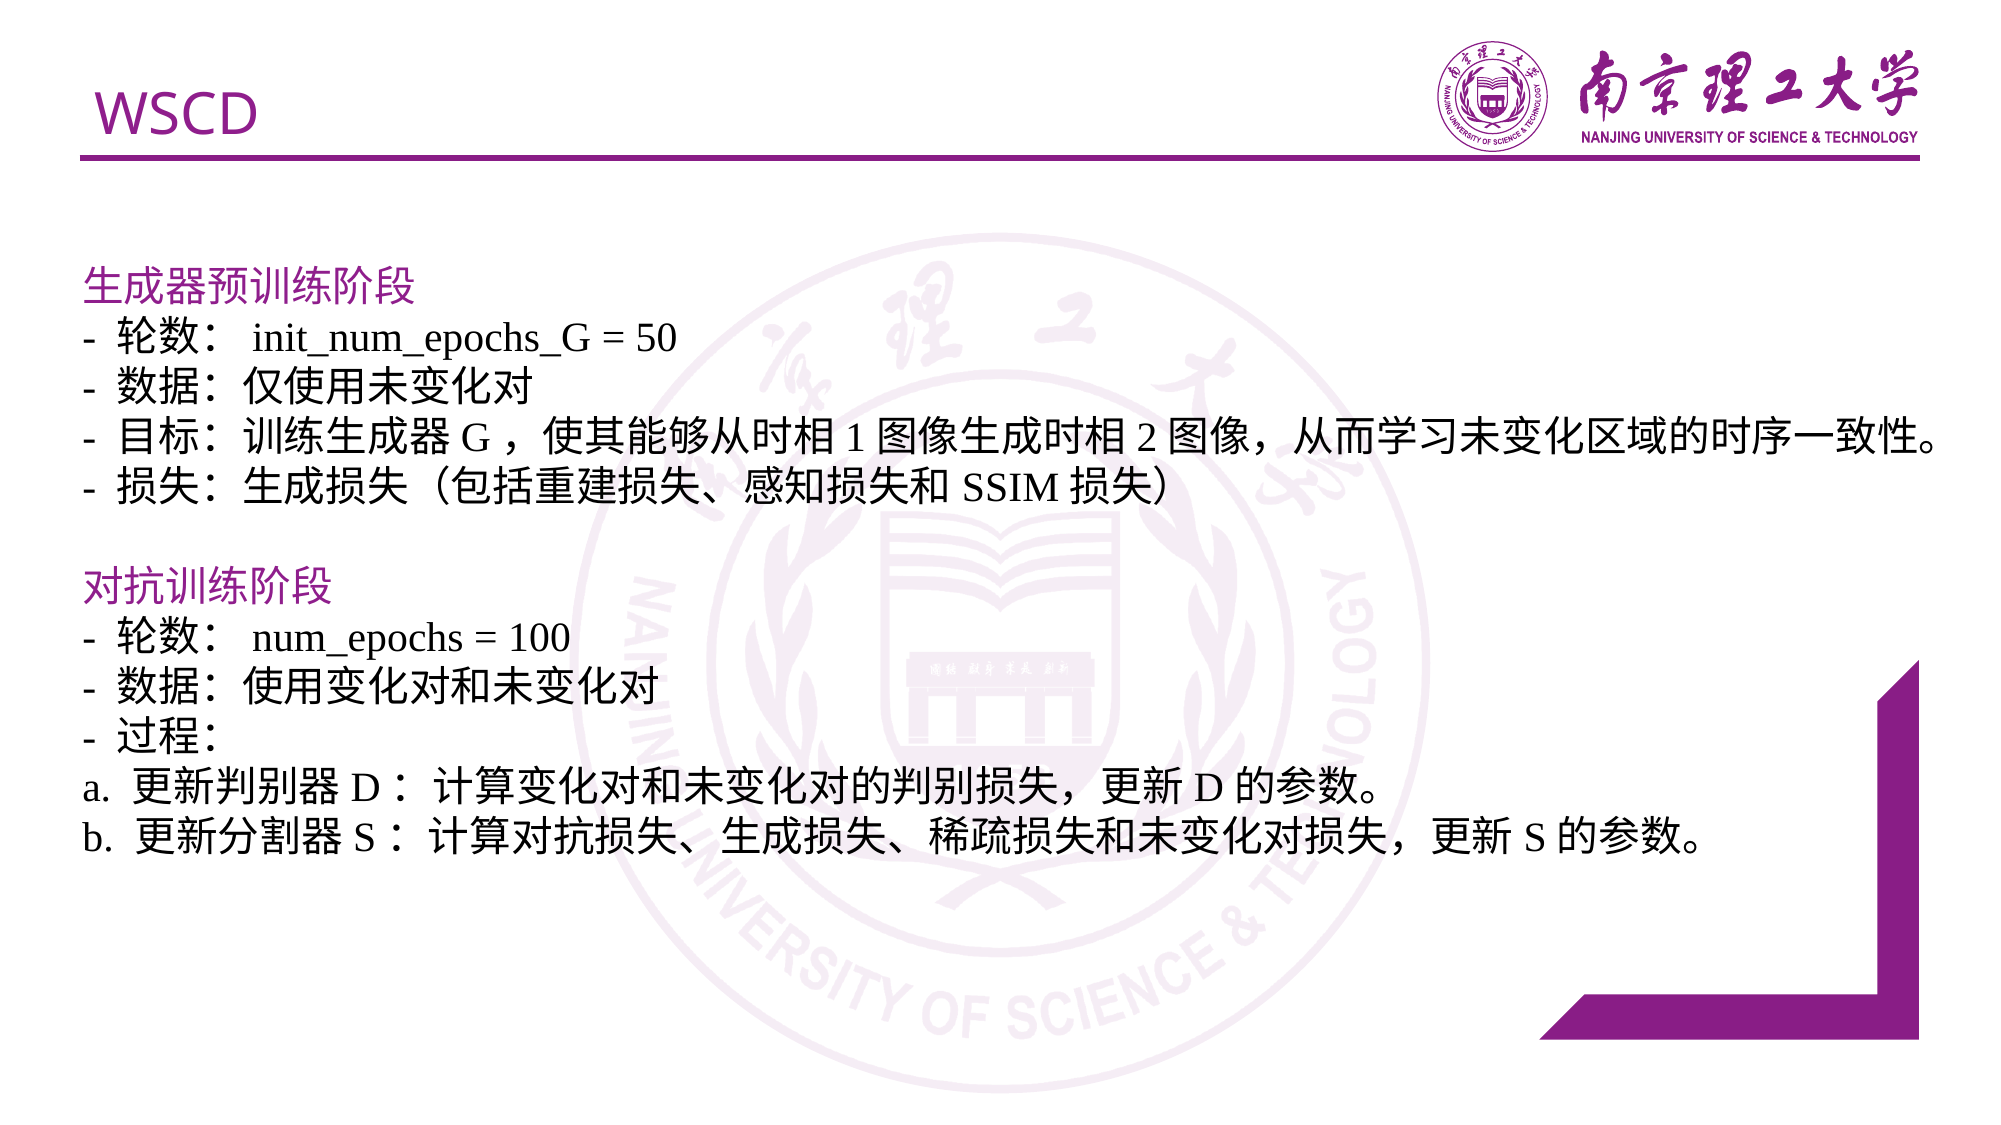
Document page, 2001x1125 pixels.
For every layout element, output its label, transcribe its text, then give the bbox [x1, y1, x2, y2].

text_box 生成器预训练阶段 - 轮数：init_num_epochs_G = 50 - 数据：仅使用未变化对 - 目标：训练生成器G，使其能够从时相1图像生成时相2图像，从而学习未变化区域的时序一致性。 - 损失：生成损失（包括重建损失、感知损失和SSIM损失） 对抗训练阶段 - 轮数：num_epochs = 100 - 数据：使用变化对和未变化对 - 过程： a. 更新判别器D：计算变化对和未变化对的判别损失，更新D的参数。 b. 更新分割器S：计算对抗损失、生成损失、稀疏损失和未变化对损失，更新S的参数。 [67, 251, 1976, 867]
text_box [1536, 867, 1920, 1041]
title WSCD [79, 60, 865, 171]
